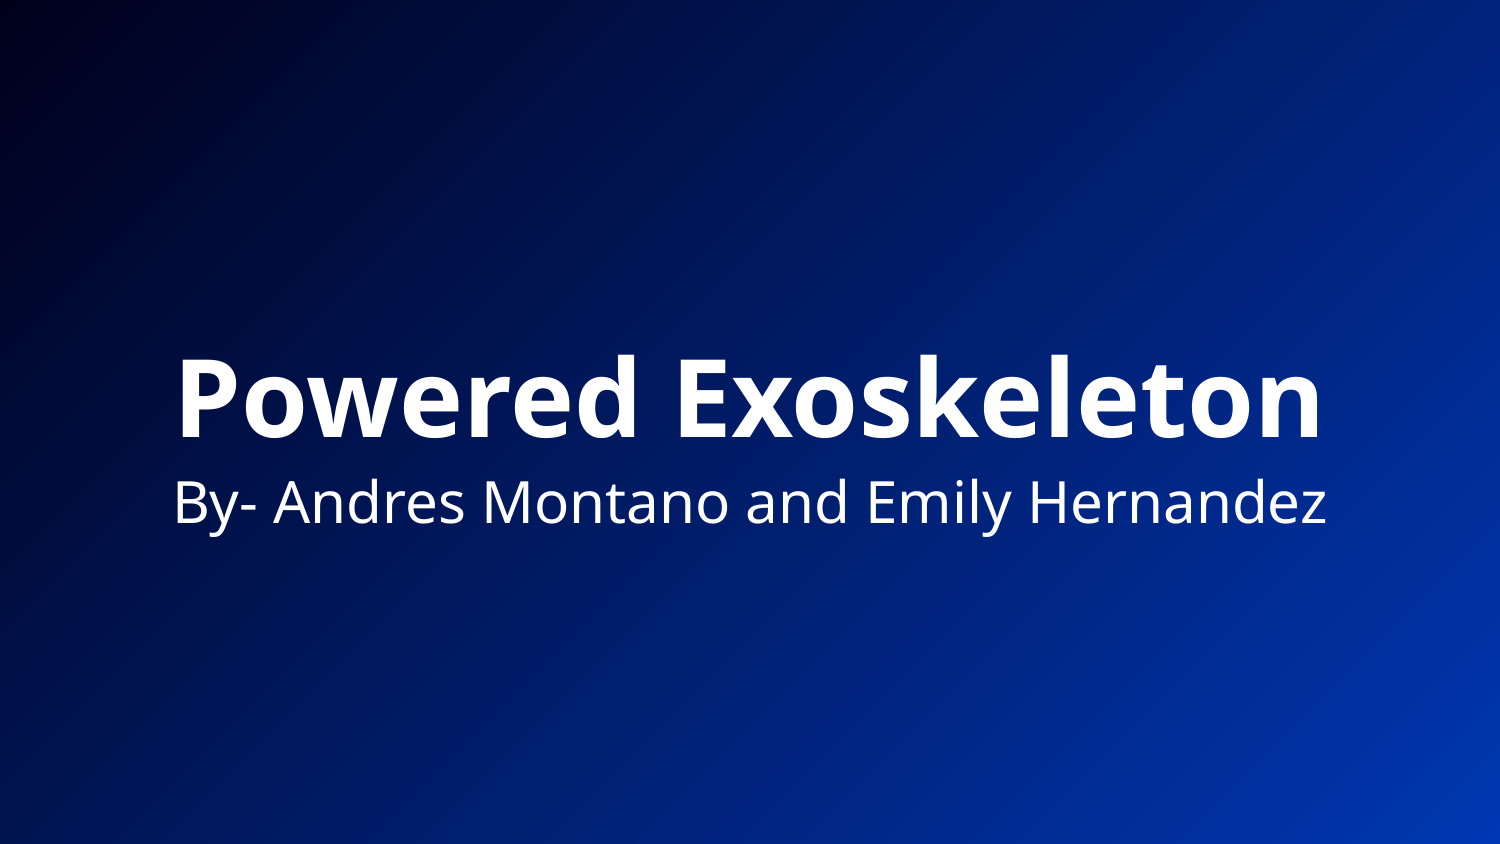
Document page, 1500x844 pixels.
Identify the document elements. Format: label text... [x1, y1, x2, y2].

title Powered Exoskeleton [51, 122, 1449, 459]
subtitle By- Andres Montano and Emily Hernandez [51, 464, 1449, 595]
